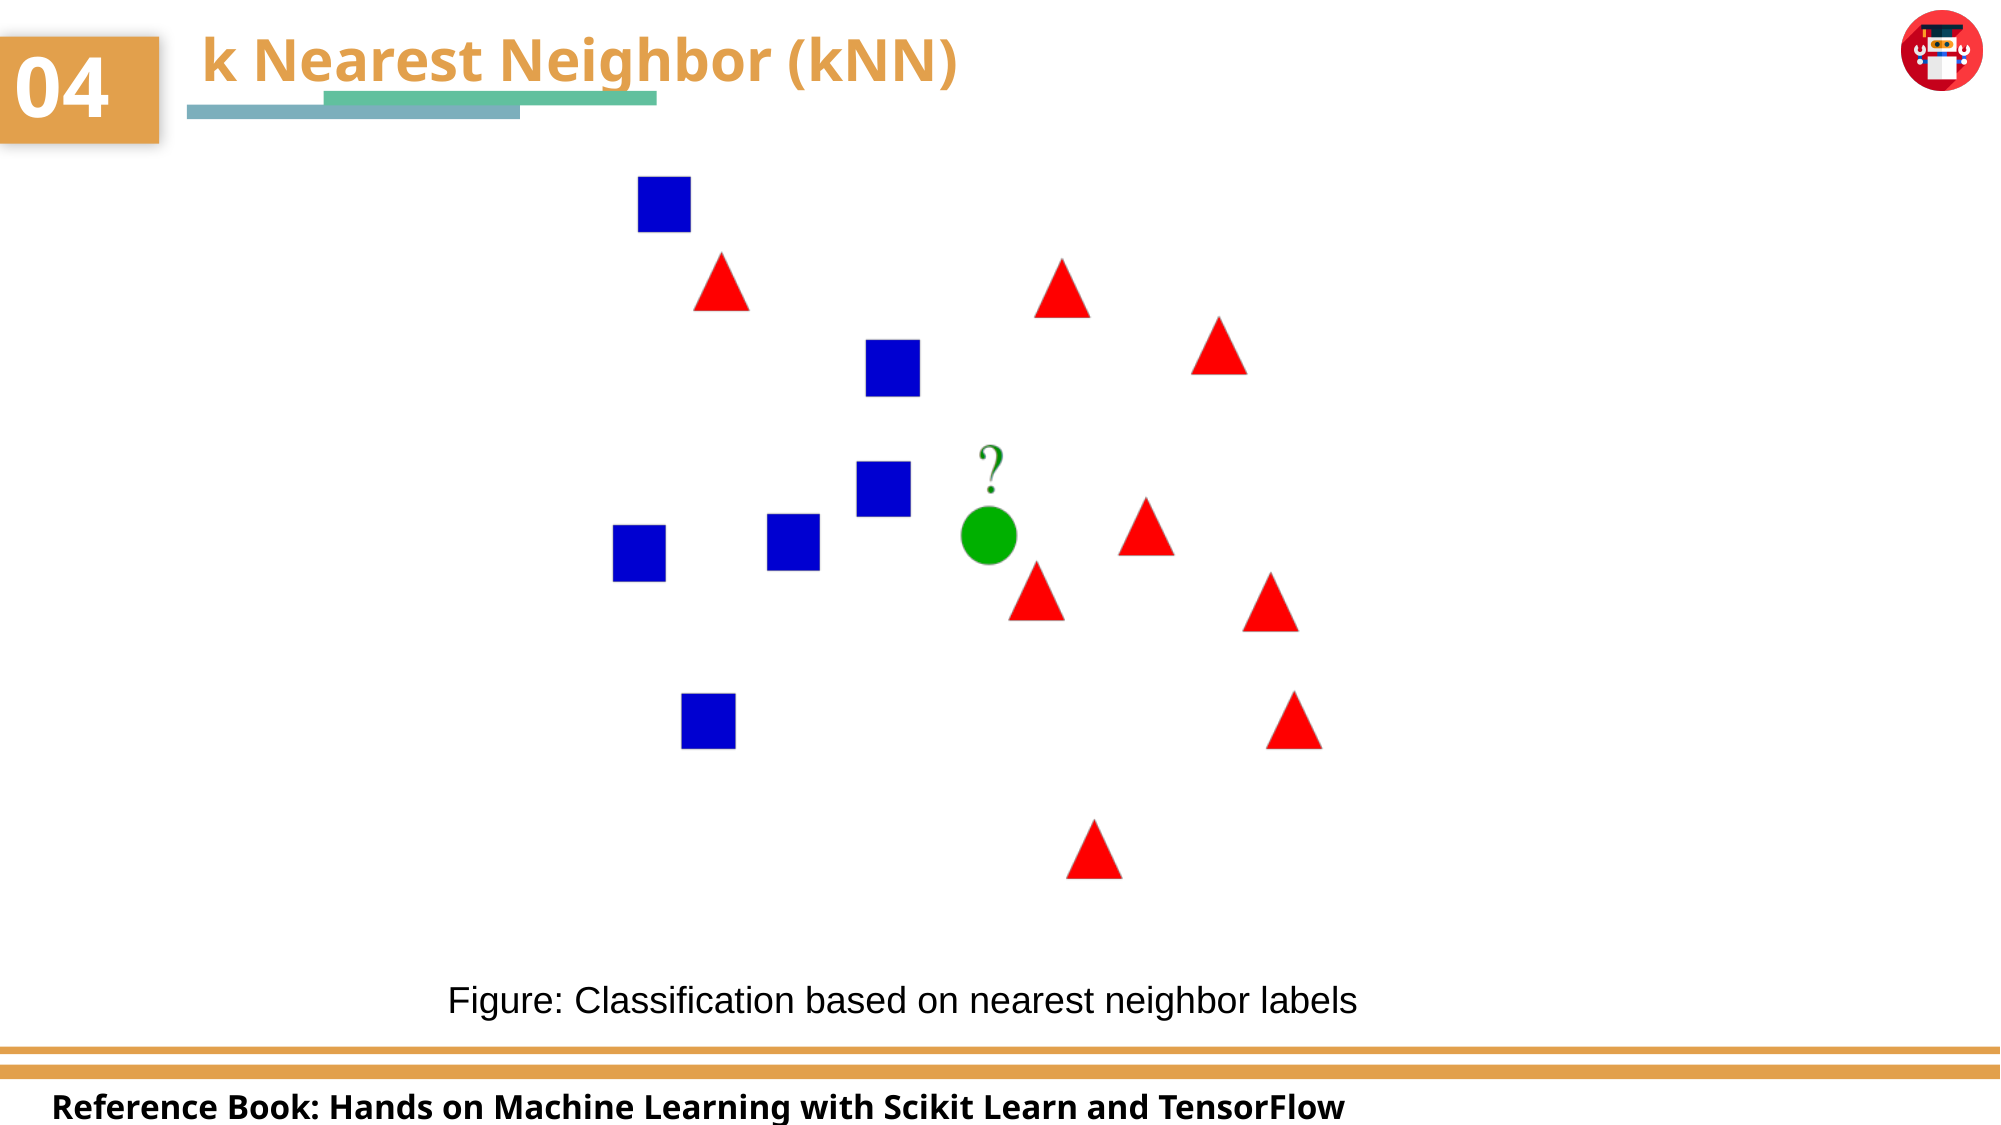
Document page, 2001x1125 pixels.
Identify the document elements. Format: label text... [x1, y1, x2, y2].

list k Nearest Neighbor (kNN) [186, 4, 1243, 112]
text_box [186, 104, 521, 120]
text_box [322, 90, 658, 106]
picture [1901, 10, 1983, 91]
text_box Figure: Classification based on nearest neighbor labels [432, 968, 1441, 1028]
list 04 [0, 36, 160, 144]
text_box Reference Book: Hands on Machine Learning with Scikit Learn and TensorFlow [36, 1066, 1787, 1125]
picture [492, 119, 1472, 955]
